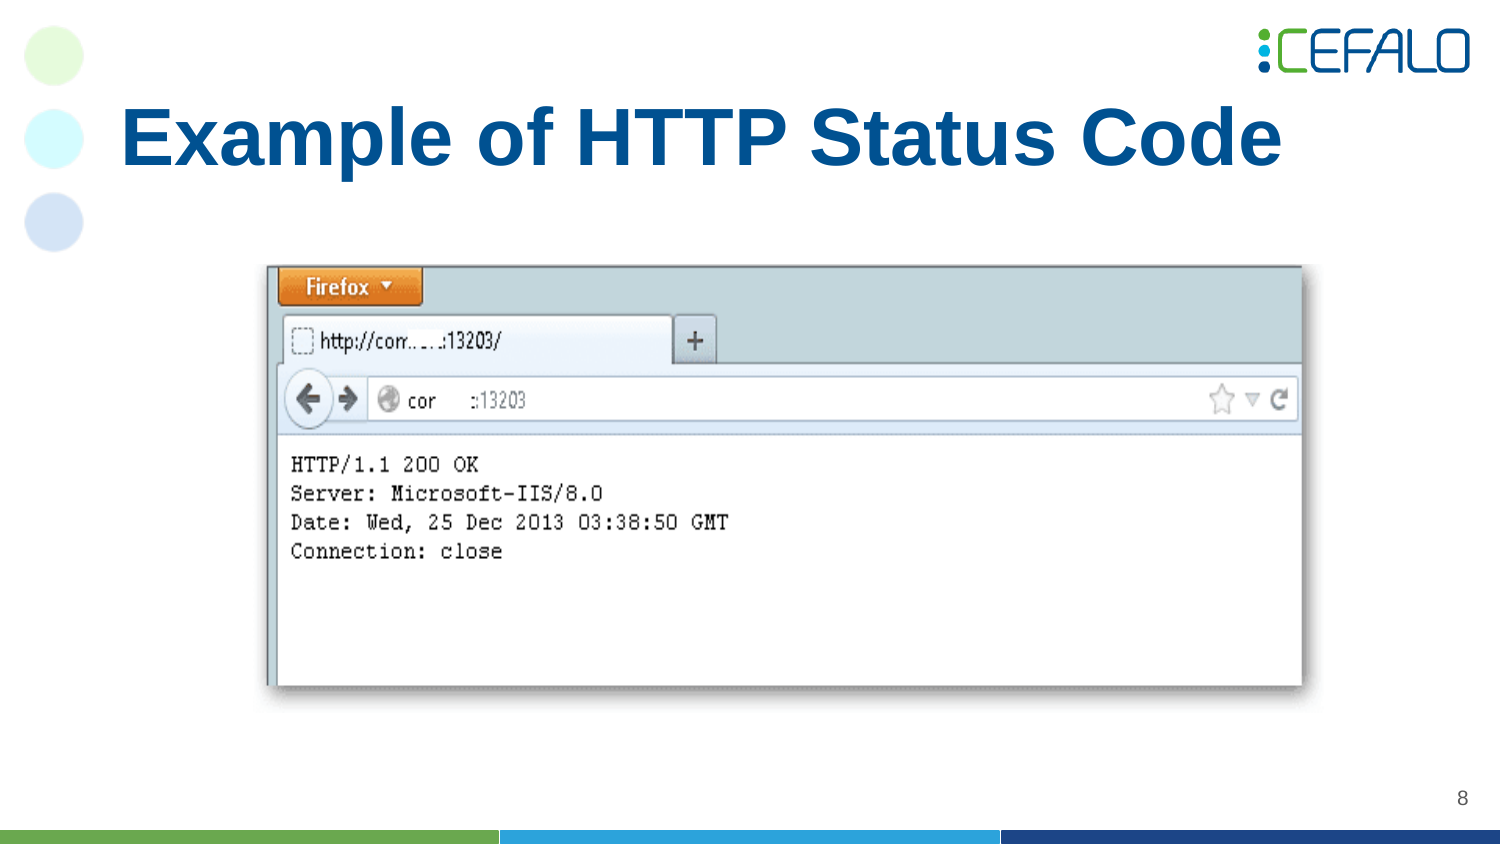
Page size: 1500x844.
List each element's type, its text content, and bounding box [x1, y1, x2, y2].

slide_number ‹#› [1389, 764, 1480, 830]
picture [1258, 28, 1470, 73]
title Example of HTTP Status Code [108, 72, 1449, 167]
picture [253, 264, 1324, 729]
